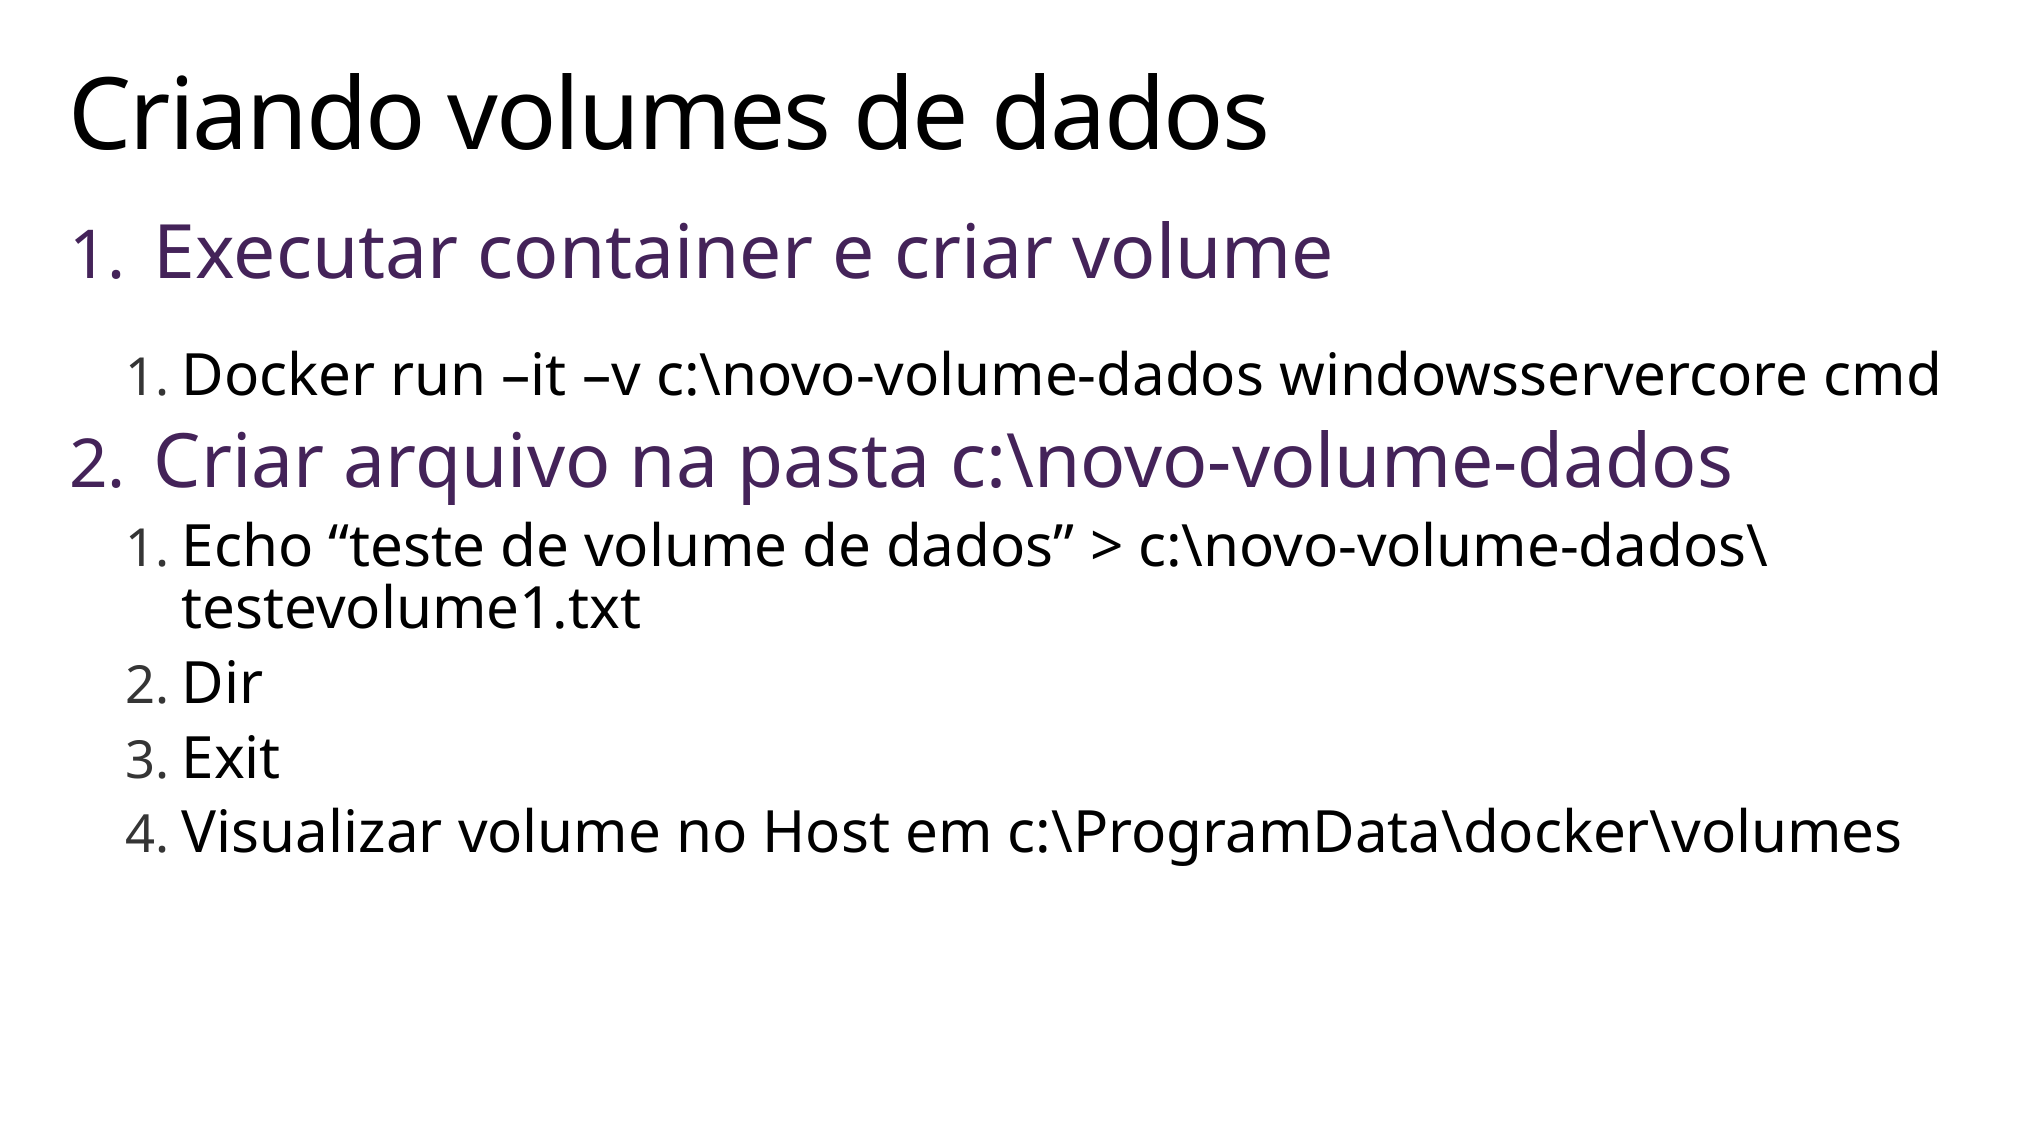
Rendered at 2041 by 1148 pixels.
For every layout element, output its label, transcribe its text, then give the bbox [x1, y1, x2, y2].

list Executar container e criar volume Docker run –it –v c:\novo-volume-dados windowsservercore cmd Criar arquivo na pasta c:\novo-volume-dados Echo “teste de volume de dados” > c:\novo-volume-dados\testevolume1.txt Dir Exit Visualizar volume no Host em c:\ProgramData\docker\volumes [45, 199, 1996, 776]
title Criando volumes de dados [45, 48, 1996, 199]
